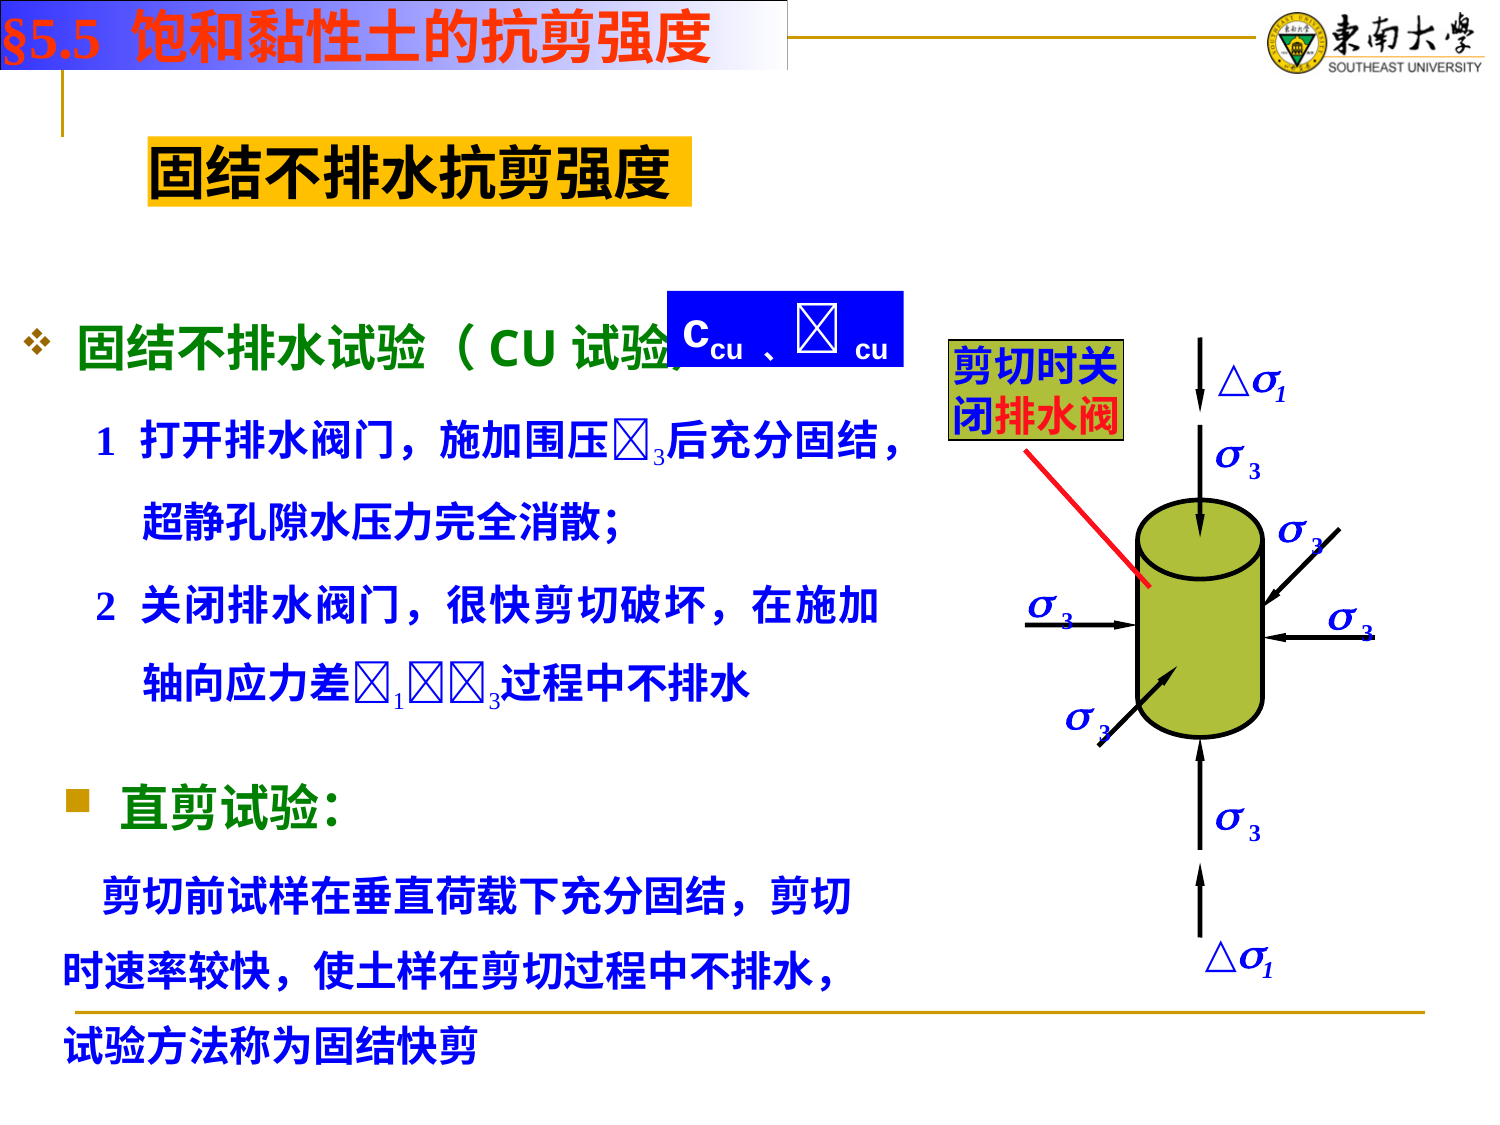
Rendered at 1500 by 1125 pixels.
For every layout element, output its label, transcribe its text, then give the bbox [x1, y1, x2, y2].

text_box 固结不排水试验（CU试验） 1 打开排水阀门，施加围压后充分固结，超静孔隙水压力完全消散； 2 关闭排水阀门，很快剪切破坏，在施加轴向应力差过程中不排水 [5, 279, 896, 722]
text_box △1 [1186, 947, 1293, 983]
picture [1256, 10, 1499, 79]
text_box §5.5 饱和黏性土的抗剪强度 [0, 0, 788, 70]
text_box 直剪试验： 剪切前试样在垂直荷载下充分固结，剪切时速率较快，使土样在剪切过程中不排水，试验方法称为固结快剪 [62, 746, 887, 1078]
text_box 固结不排水抗剪强度 [147, 136, 692, 207]
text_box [948, 337, 1376, 938]
text_box ccu 、cu [667, 290, 904, 367]
